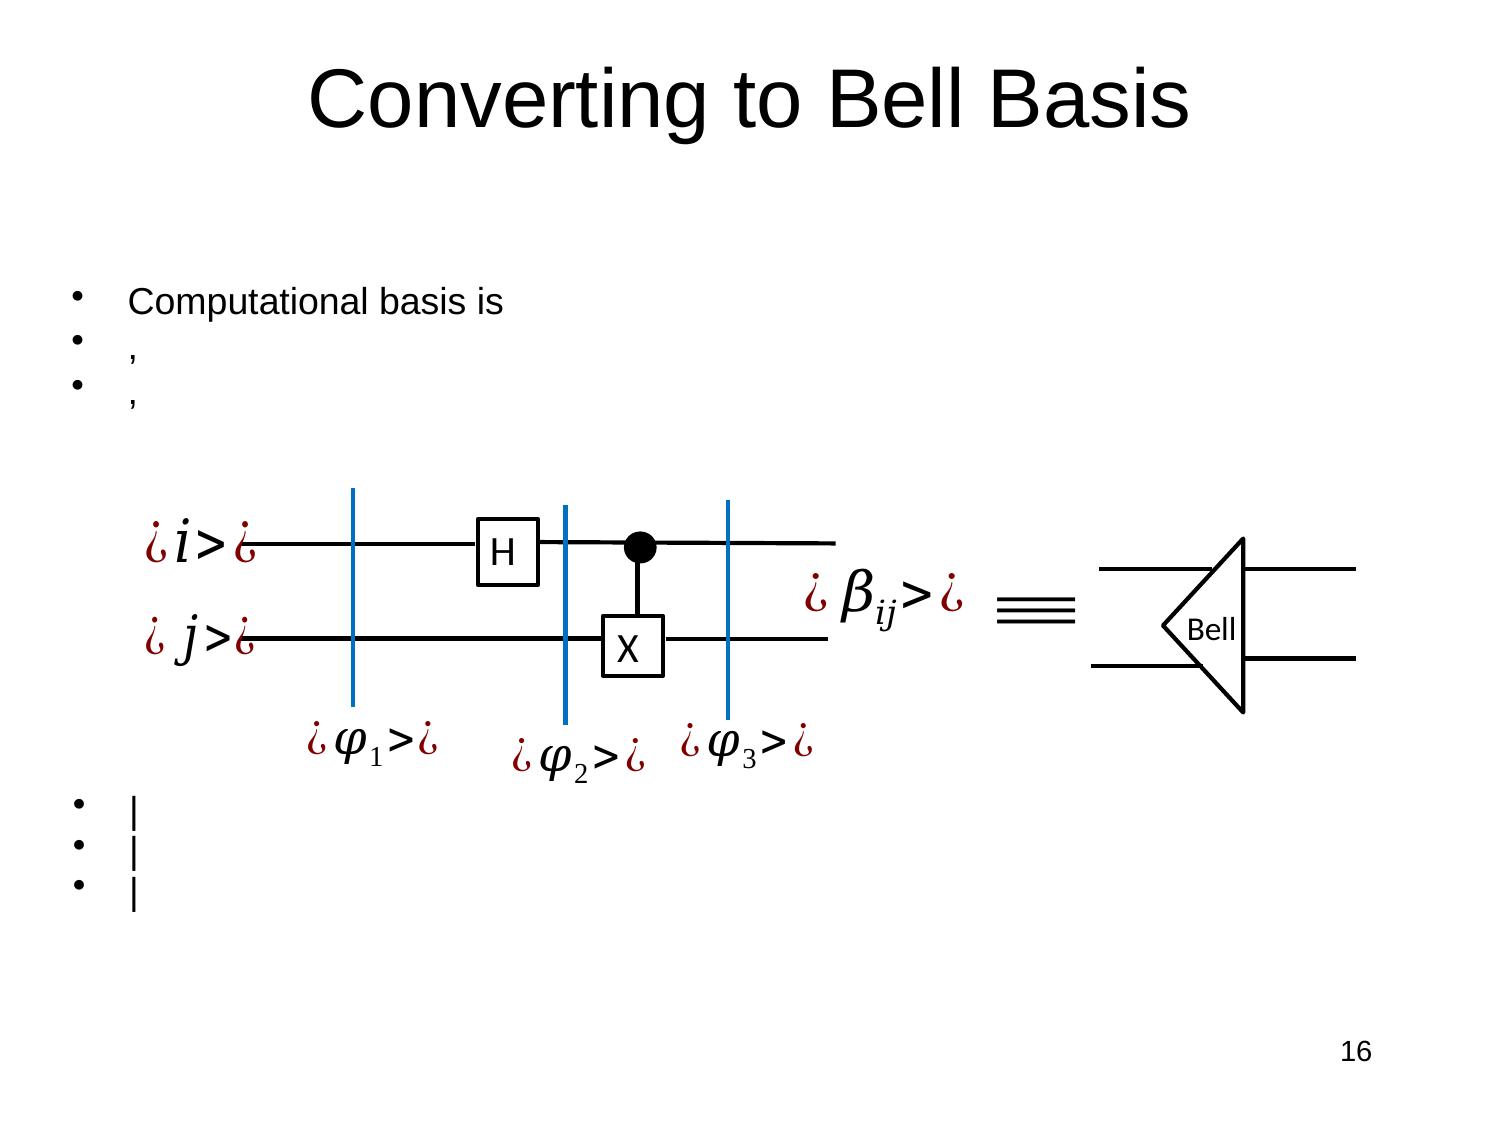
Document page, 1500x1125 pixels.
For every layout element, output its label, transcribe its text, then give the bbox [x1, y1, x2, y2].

title Converting to Bell Basis [112, 37, 1388, 151]
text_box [144, 487, 1356, 791]
slide_number 16 [1074, 1024, 1388, 1101]
